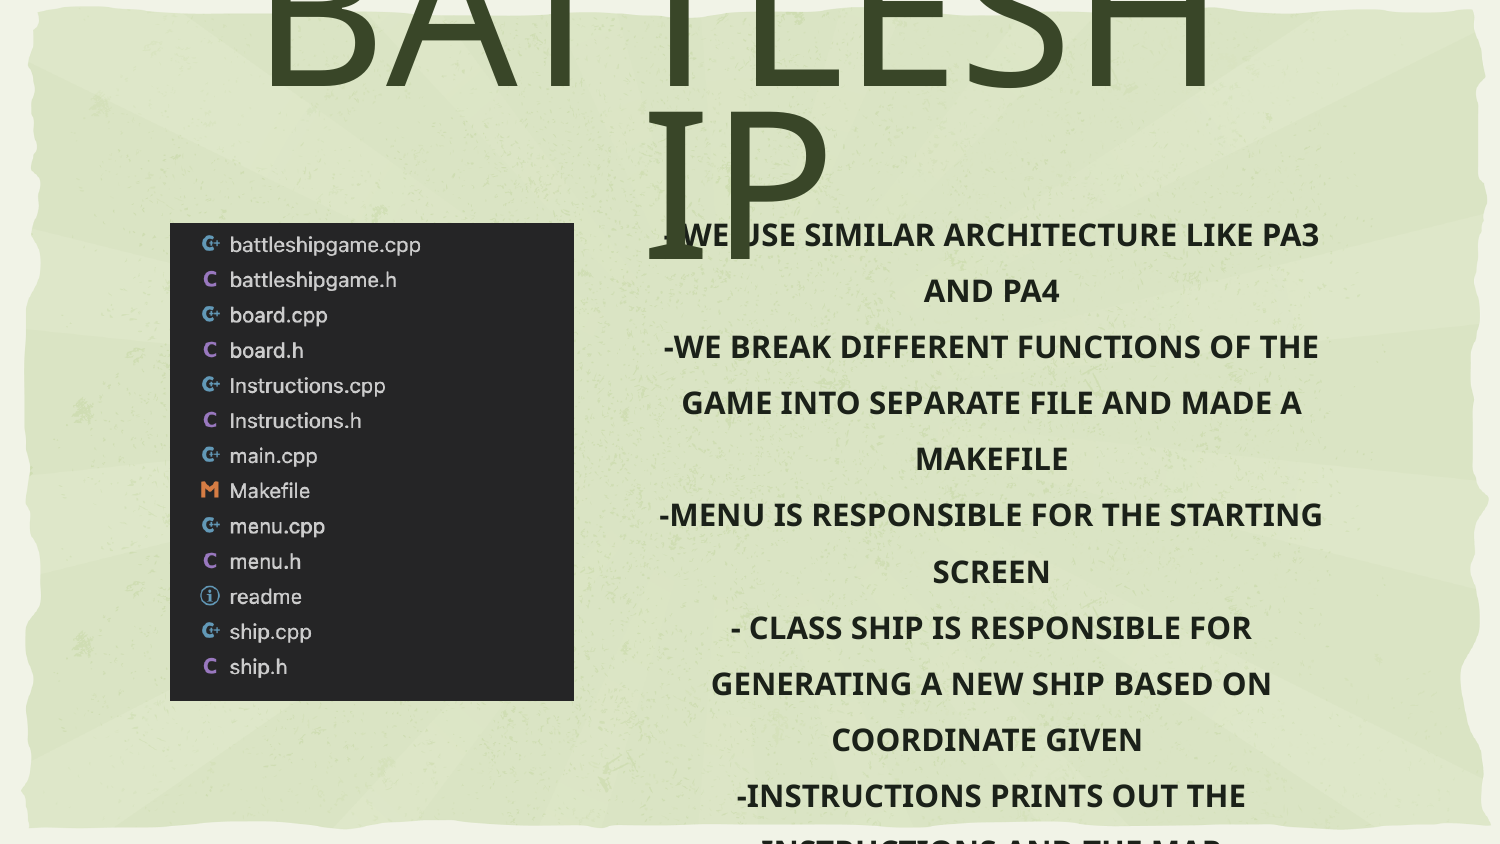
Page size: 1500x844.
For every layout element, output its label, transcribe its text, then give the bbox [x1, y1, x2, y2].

title - WE USE SIMILAR ARCHITECTURE LIKE PA3 AND PA4 -WE BREAK DIFFERENT FUNCTIONS OF THE GAME INTO SEPARATE FILE AND MADE A MAKEFILE -MENU IS RESPONSIBLE FOR THE STARTING SCREEN - CLASS SHIP IS RESPONSIBLE FOR GENERATING A NEW SHIP BASED ON COORDINATE GIVEN -INSTRUCTIONS PRINTS OUT THE INSTRUCTIONS AND THE MAP -BOARD IS RESPONSIBLE FOR GAME ACTIVITIES AND THEIR EFFECT ON MAP. WORKS LIKE VIEW IN PA3 - INITIALIZE GAME LIKE MODEL IN PA3 [617, 181, 1367, 760]
picture [0, 0, 1500, 844]
title BATTLESHIP [216, 28, 1262, 214]
